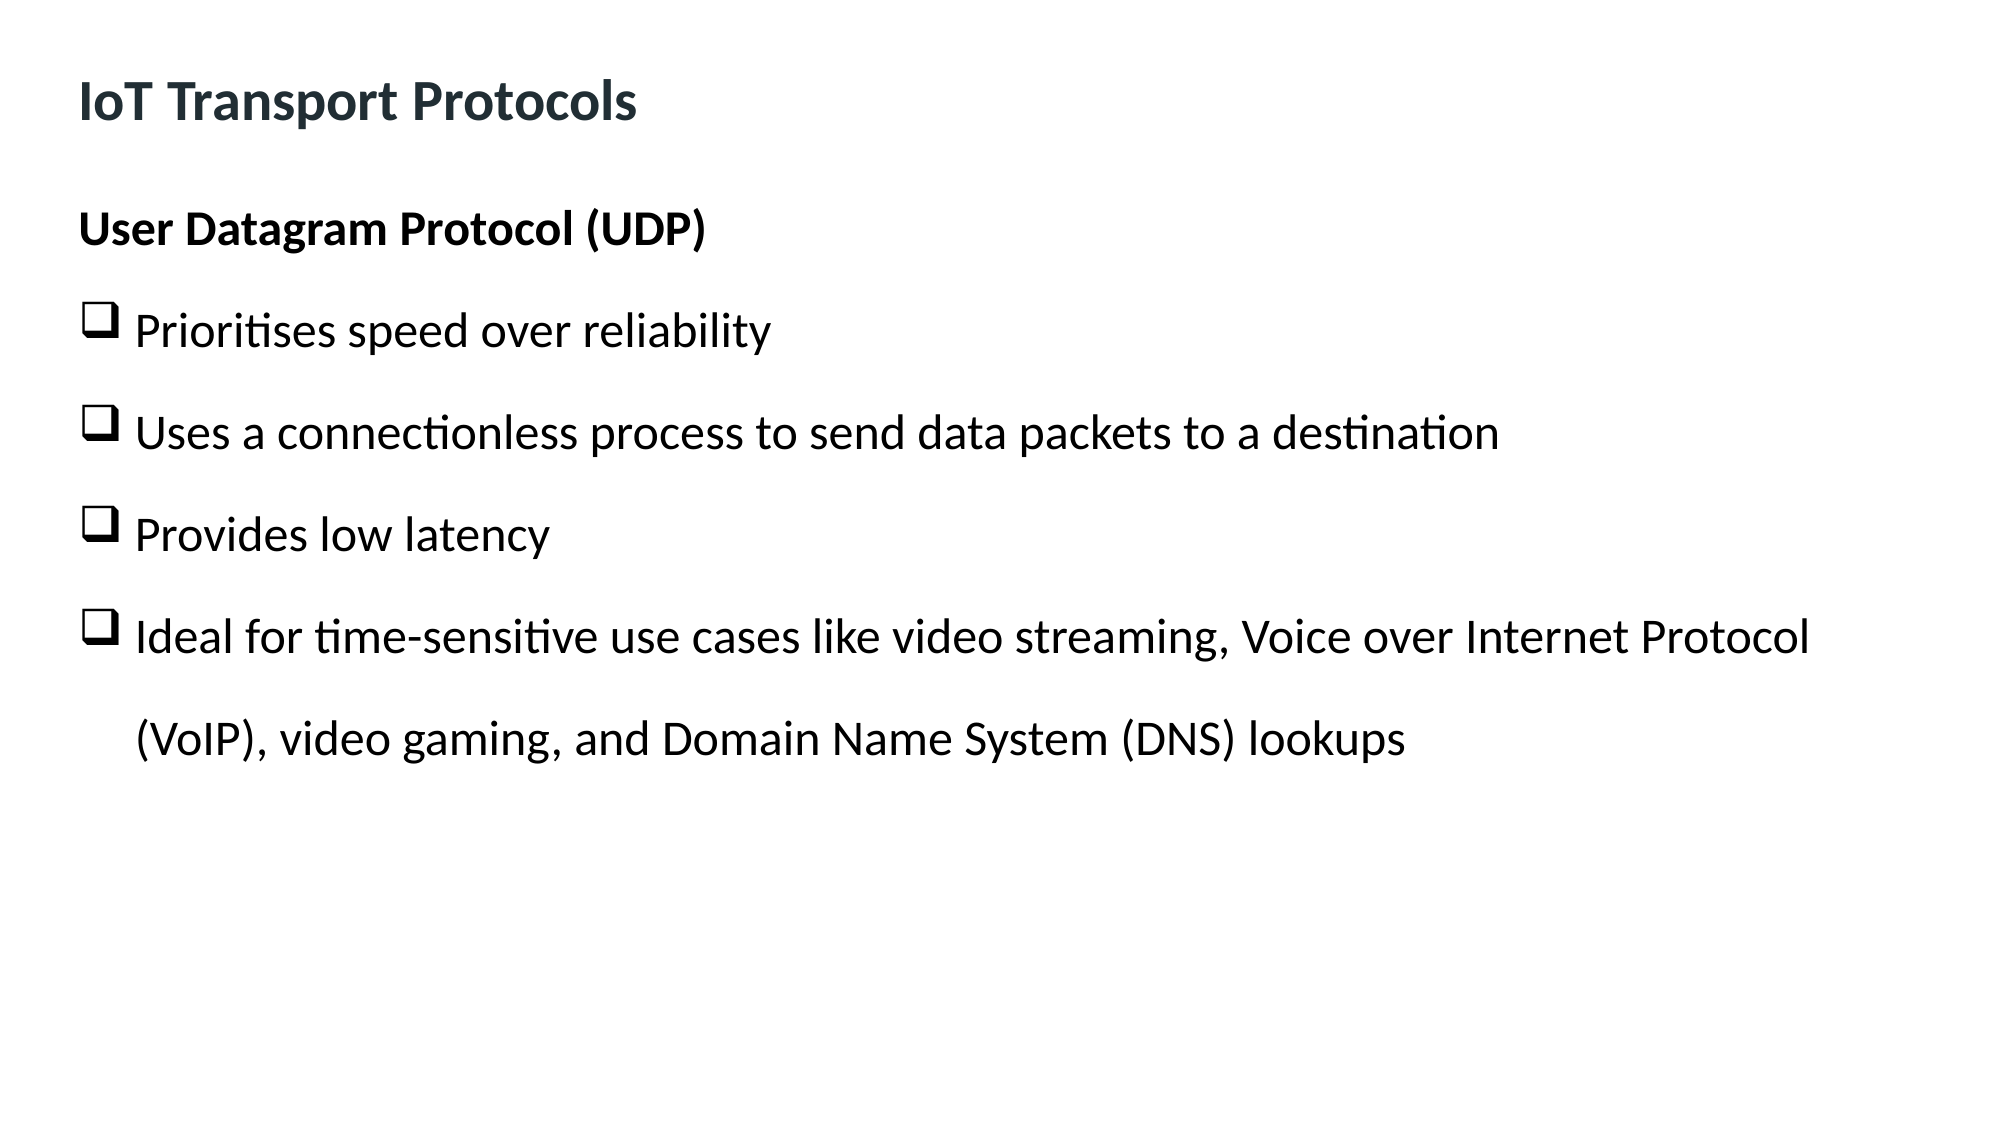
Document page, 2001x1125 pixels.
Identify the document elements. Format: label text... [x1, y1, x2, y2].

text_box IoT Transport Protocols [63, 54, 1699, 140]
text_box User Datagram Protocol (UDP) Prioritises speed over reliability Uses a connectionless process to send data packets to a destination Provides low latency Ideal for time-sensitive use cases like video streaming, Voice over Internet Protocol (VoIP), video gaming, and Domain Name System (DNS) lookups [63, 145, 1948, 1055]
